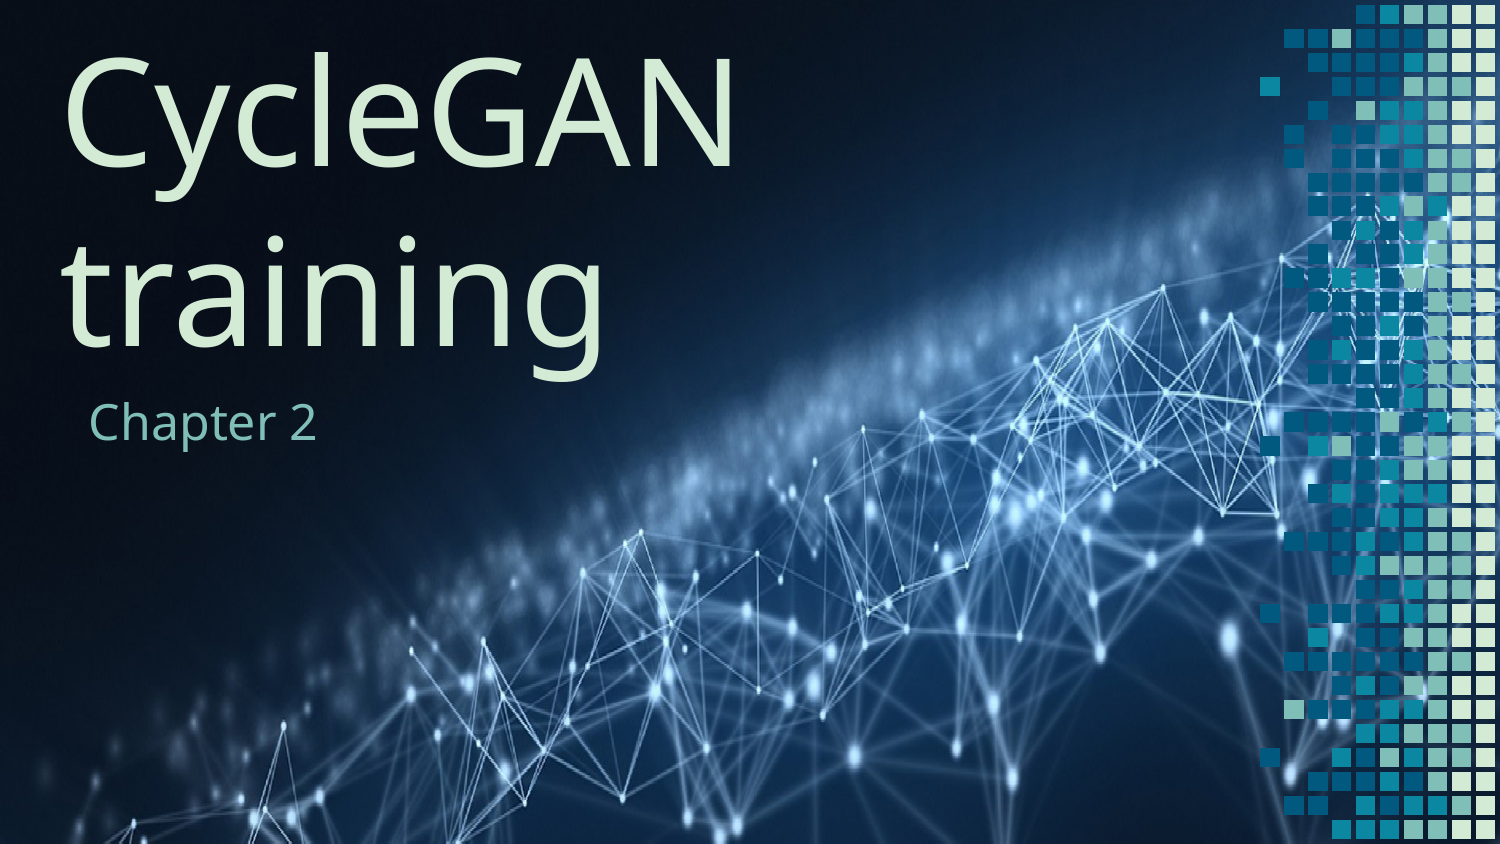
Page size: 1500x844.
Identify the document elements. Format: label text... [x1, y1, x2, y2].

title CycleGAN training [44, 32, 1190, 392]
subtitle Chapter 2 [73, 375, 335, 469]
